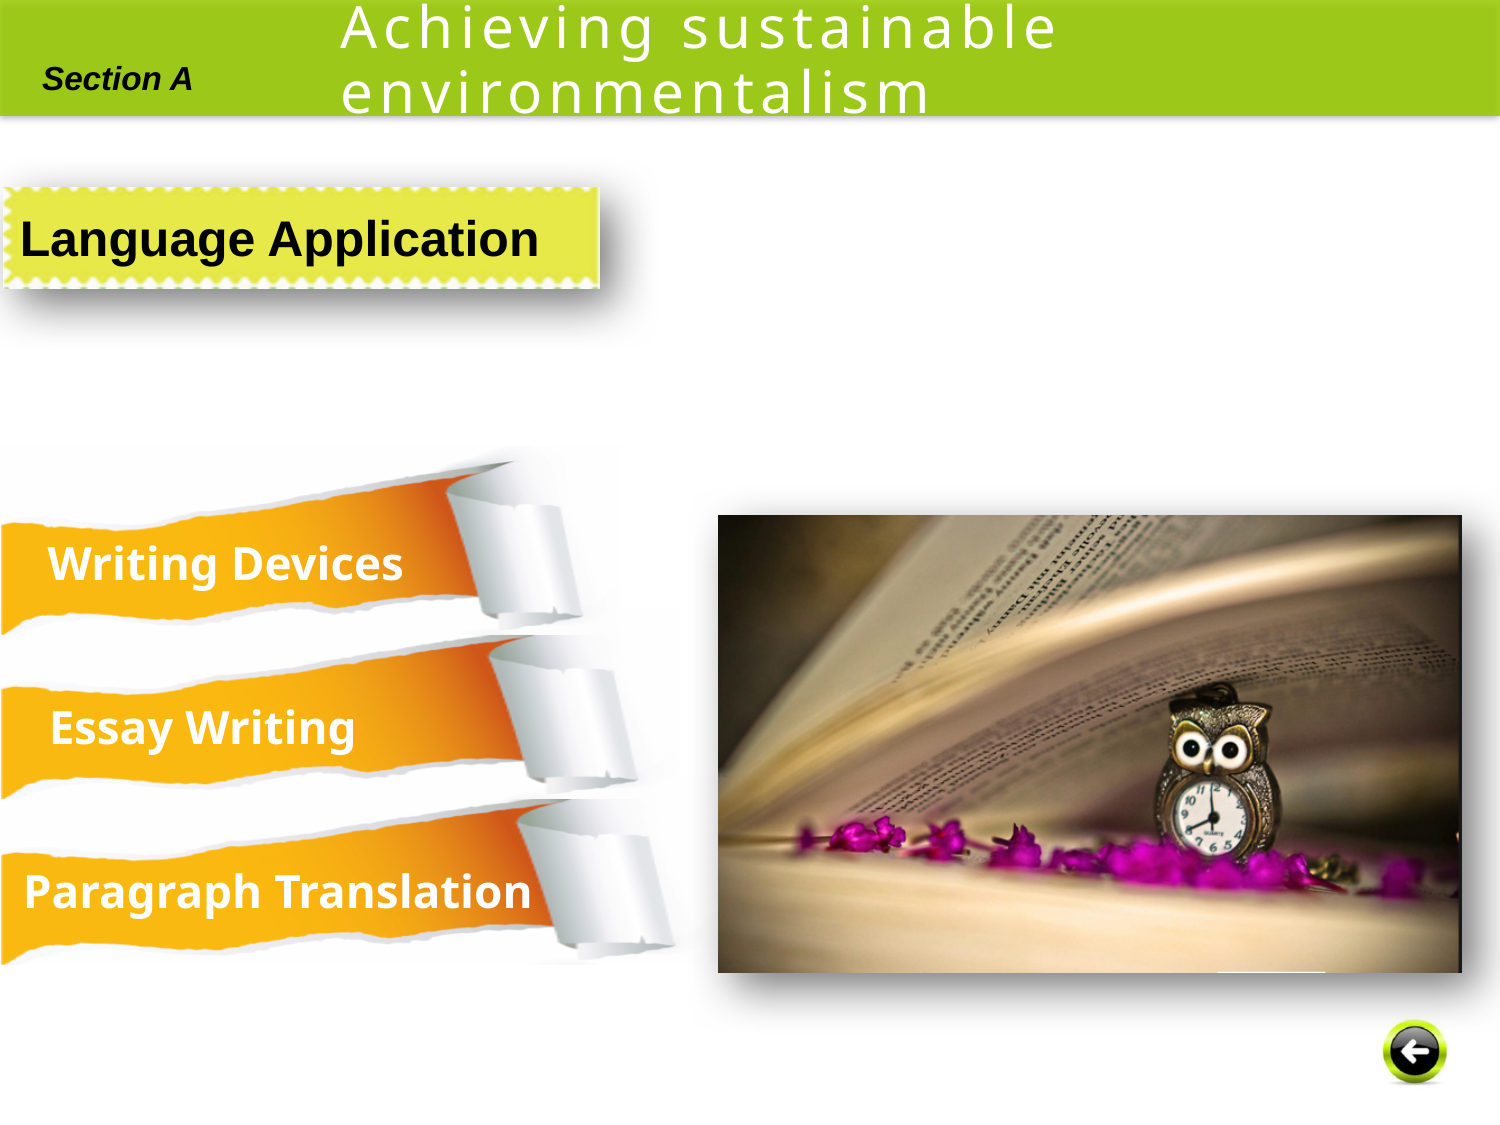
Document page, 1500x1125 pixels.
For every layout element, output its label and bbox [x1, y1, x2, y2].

picture [718, 515, 1462, 973]
text_box [0, 0, 1500, 1090]
